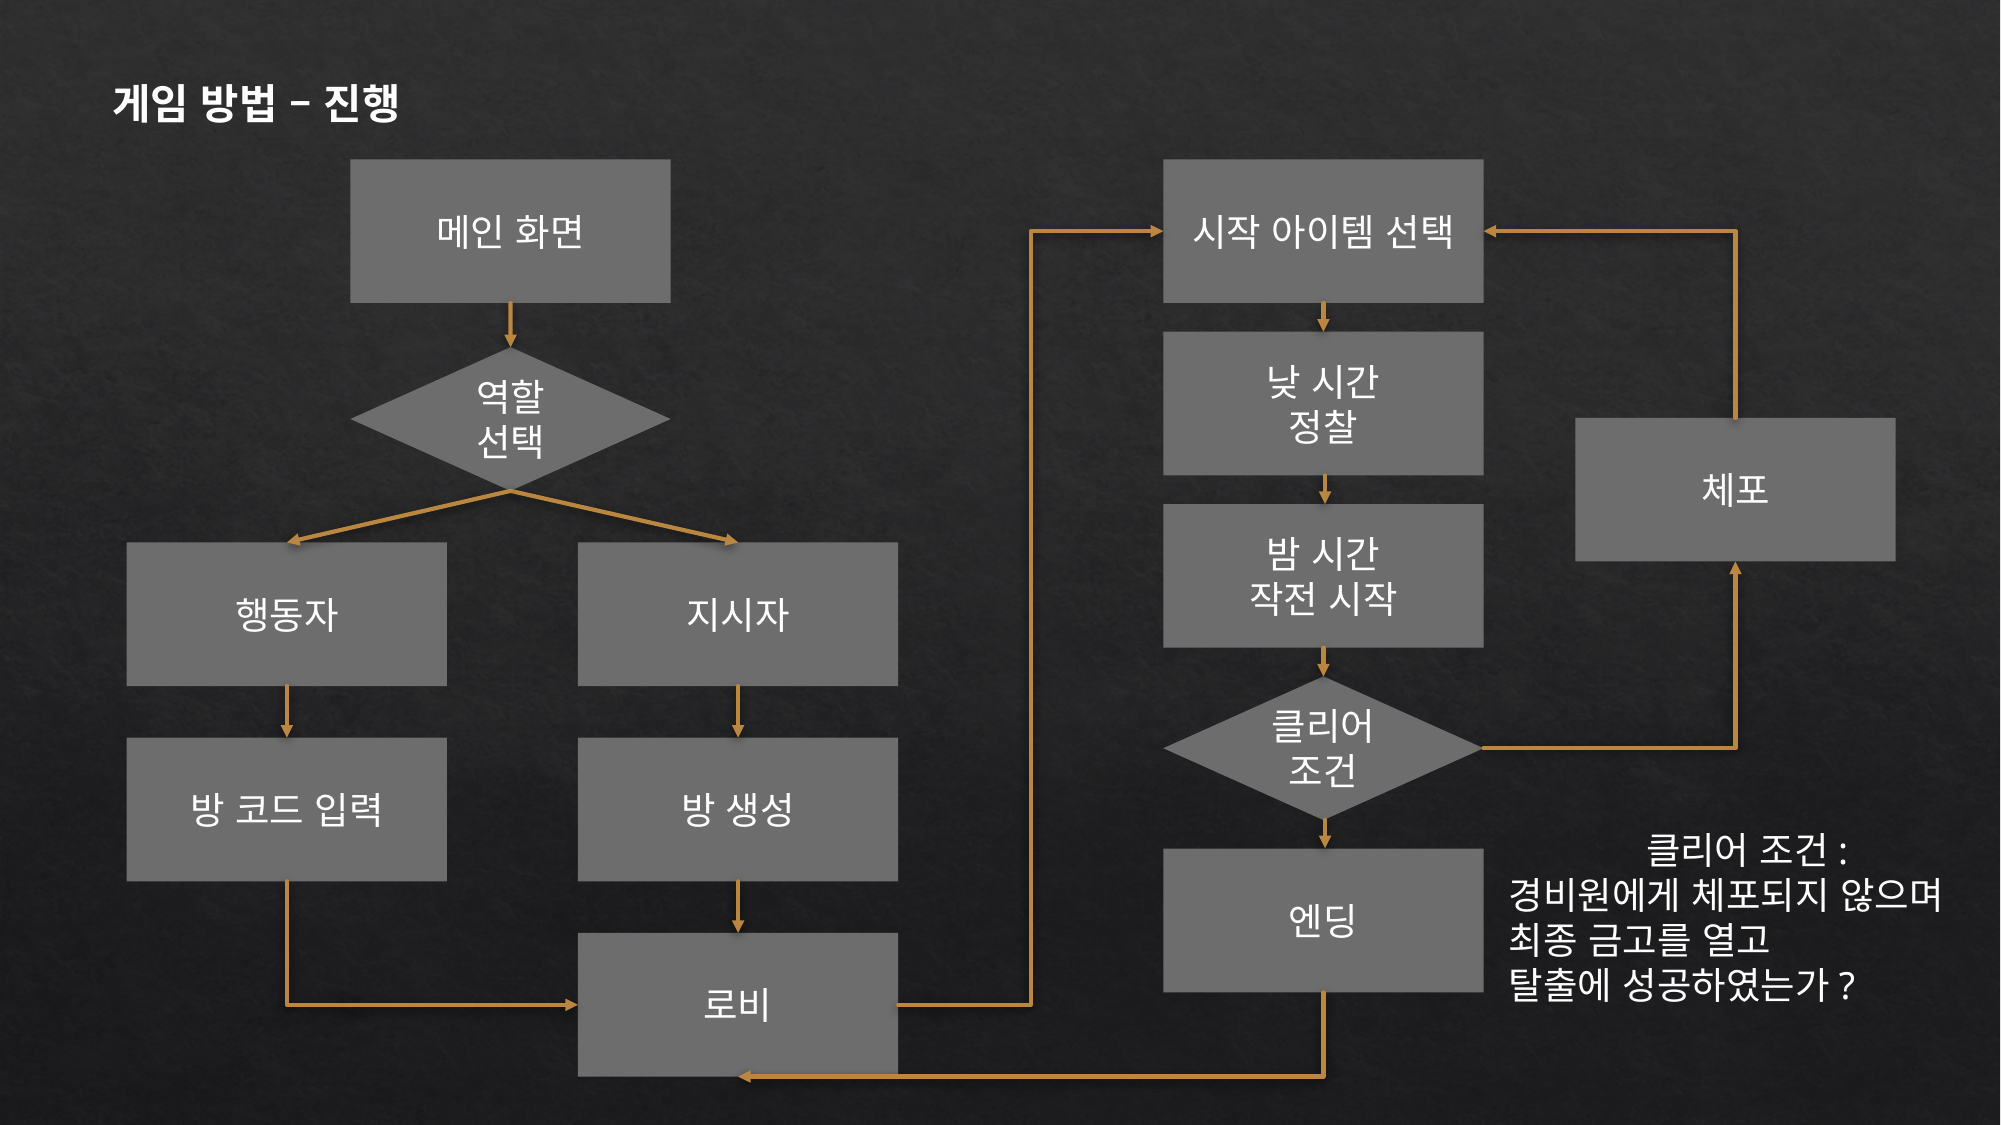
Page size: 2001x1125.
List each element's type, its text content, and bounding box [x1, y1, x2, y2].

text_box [286, 490, 511, 543]
text_box 체포 [1574, 417, 1897, 563]
text_box 행동자 [125, 541, 448, 687]
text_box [370, 797, 495, 1089]
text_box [988, 741, 1074, 1125]
text_box 역할 선택 [349, 349, 672, 486]
text_box 메인 화면 [349, 158, 672, 304]
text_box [1515, 198, 1704, 451]
text_box 클리어 조건: 경비원에게 체포되지 않으며 최종 금고를 열고 탈출에 성공하였는가? [1494, 819, 2000, 1015]
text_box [515, 490, 739, 543]
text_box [1483, 561, 1736, 749]
text_box 로비 [577, 932, 900, 1078]
text_box 방 생성 [577, 736, 890, 883]
text_box 시작 아이템 선택 [1162, 158, 1485, 304]
text_box 게임 방법 – 진행 [97, 70, 477, 135]
text_box 클리어 조건 [1171, 678, 1476, 820]
text_box 낮 시간 정찰 [1171, 330, 1485, 477]
text_box 방 코드 입력 [125, 736, 448, 883]
text_box 지시자 [577, 541, 890, 687]
text_box 엔딩 [1171, 847, 1485, 994]
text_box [898, 230, 1164, 1005]
text_box 밤 시간 작전 시작 [1171, 503, 1485, 649]
